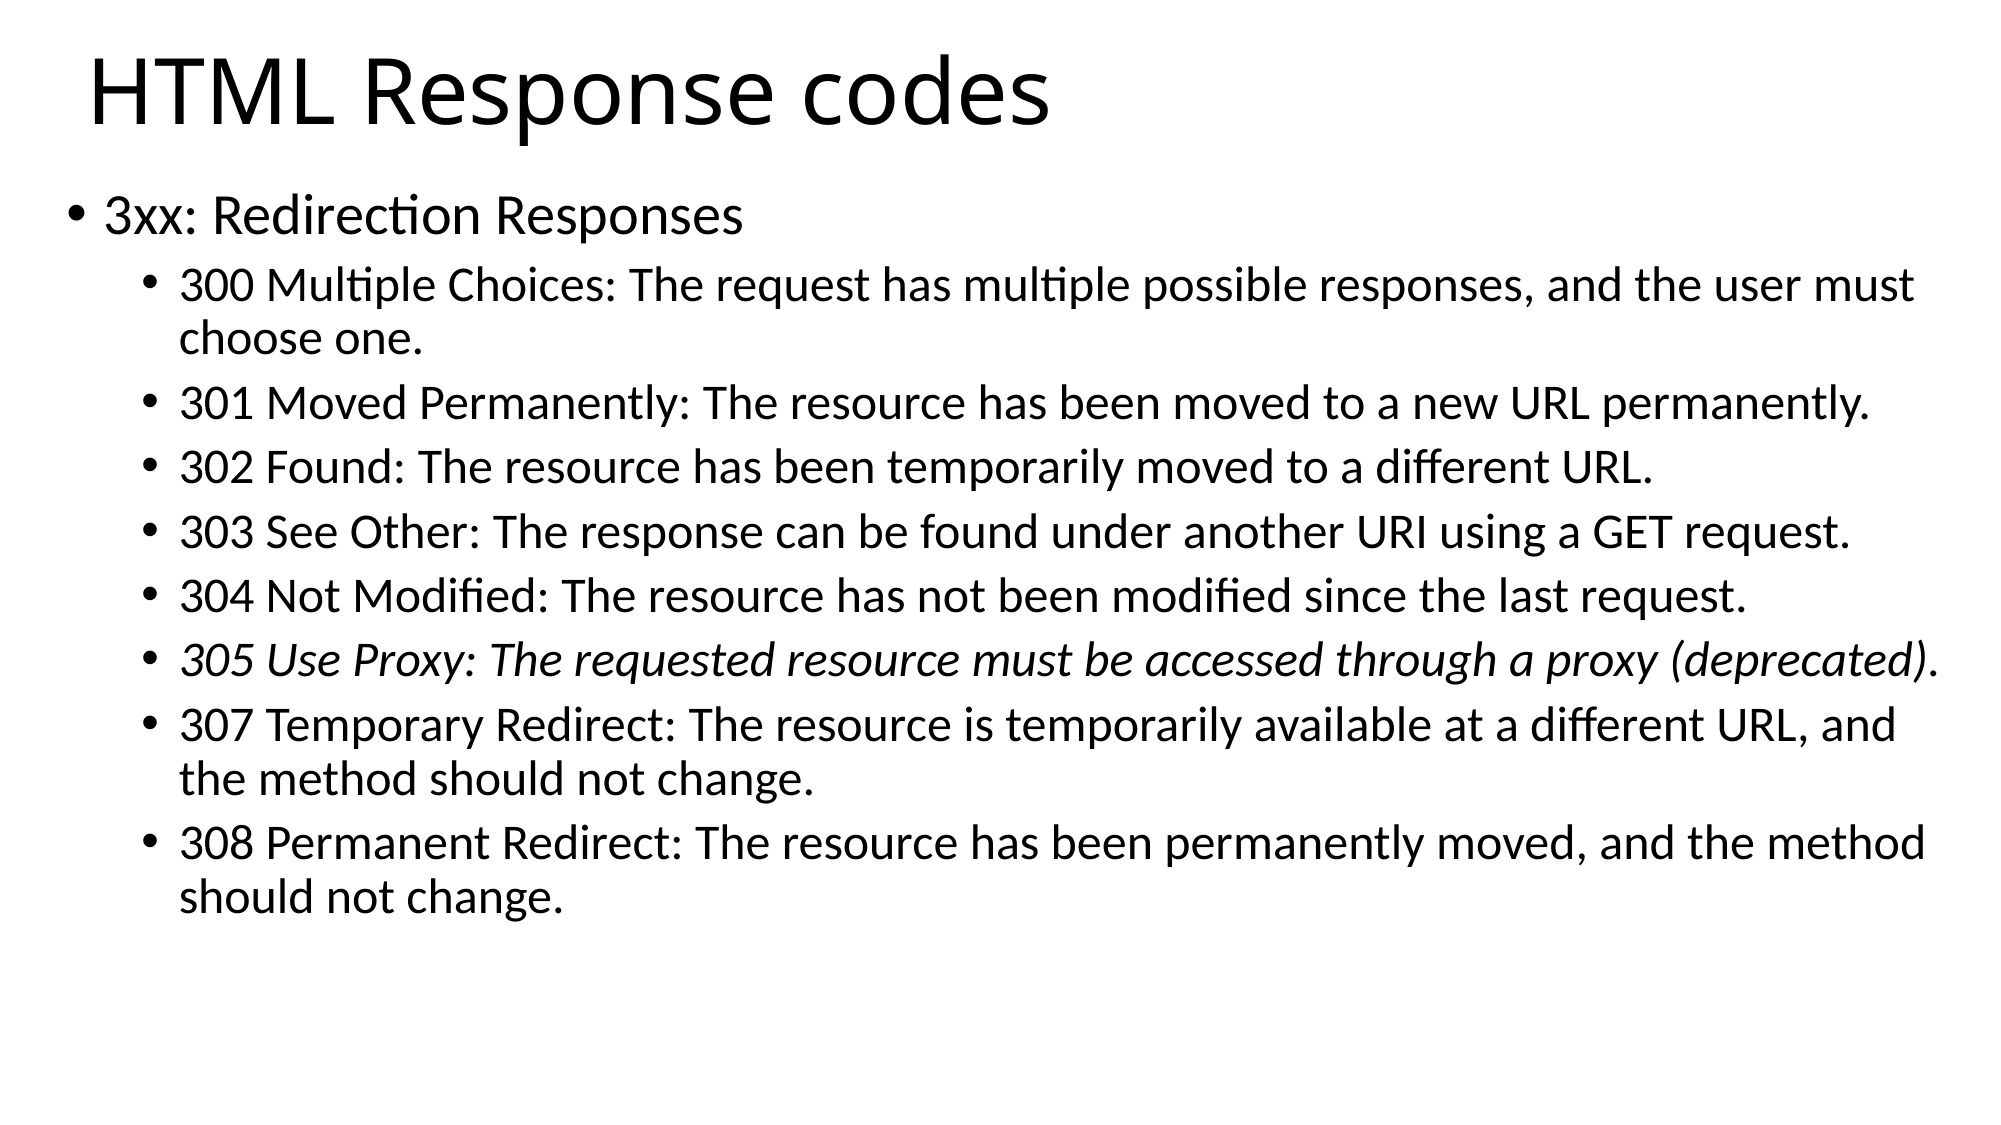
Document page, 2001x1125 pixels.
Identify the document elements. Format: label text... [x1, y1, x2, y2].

list 3xx: Redirection Responses 300 Multiple Choices: The request has multiple possible responses, and the user must choose one. 301 Moved Permanently: The resource has been moved to a new URL permanently. 302 Found: The resource has been temporarily moved to a different URL. 303 See Other: The response can be found under another URI using a GET request. 304 Not Modified: The resource has not been modified since the last request. 305 Use Proxy: The requested resource must be accessed through a proxy (deprecated). 307 Temporary Redirect: The resource is temporarily available at a different URL, and the method should not change. 308 Permanent Redirect: The resource has been permanently moved, and the method should not change. [51, 177, 1972, 1045]
title HTML Response codes [71, 29, 1863, 160]
